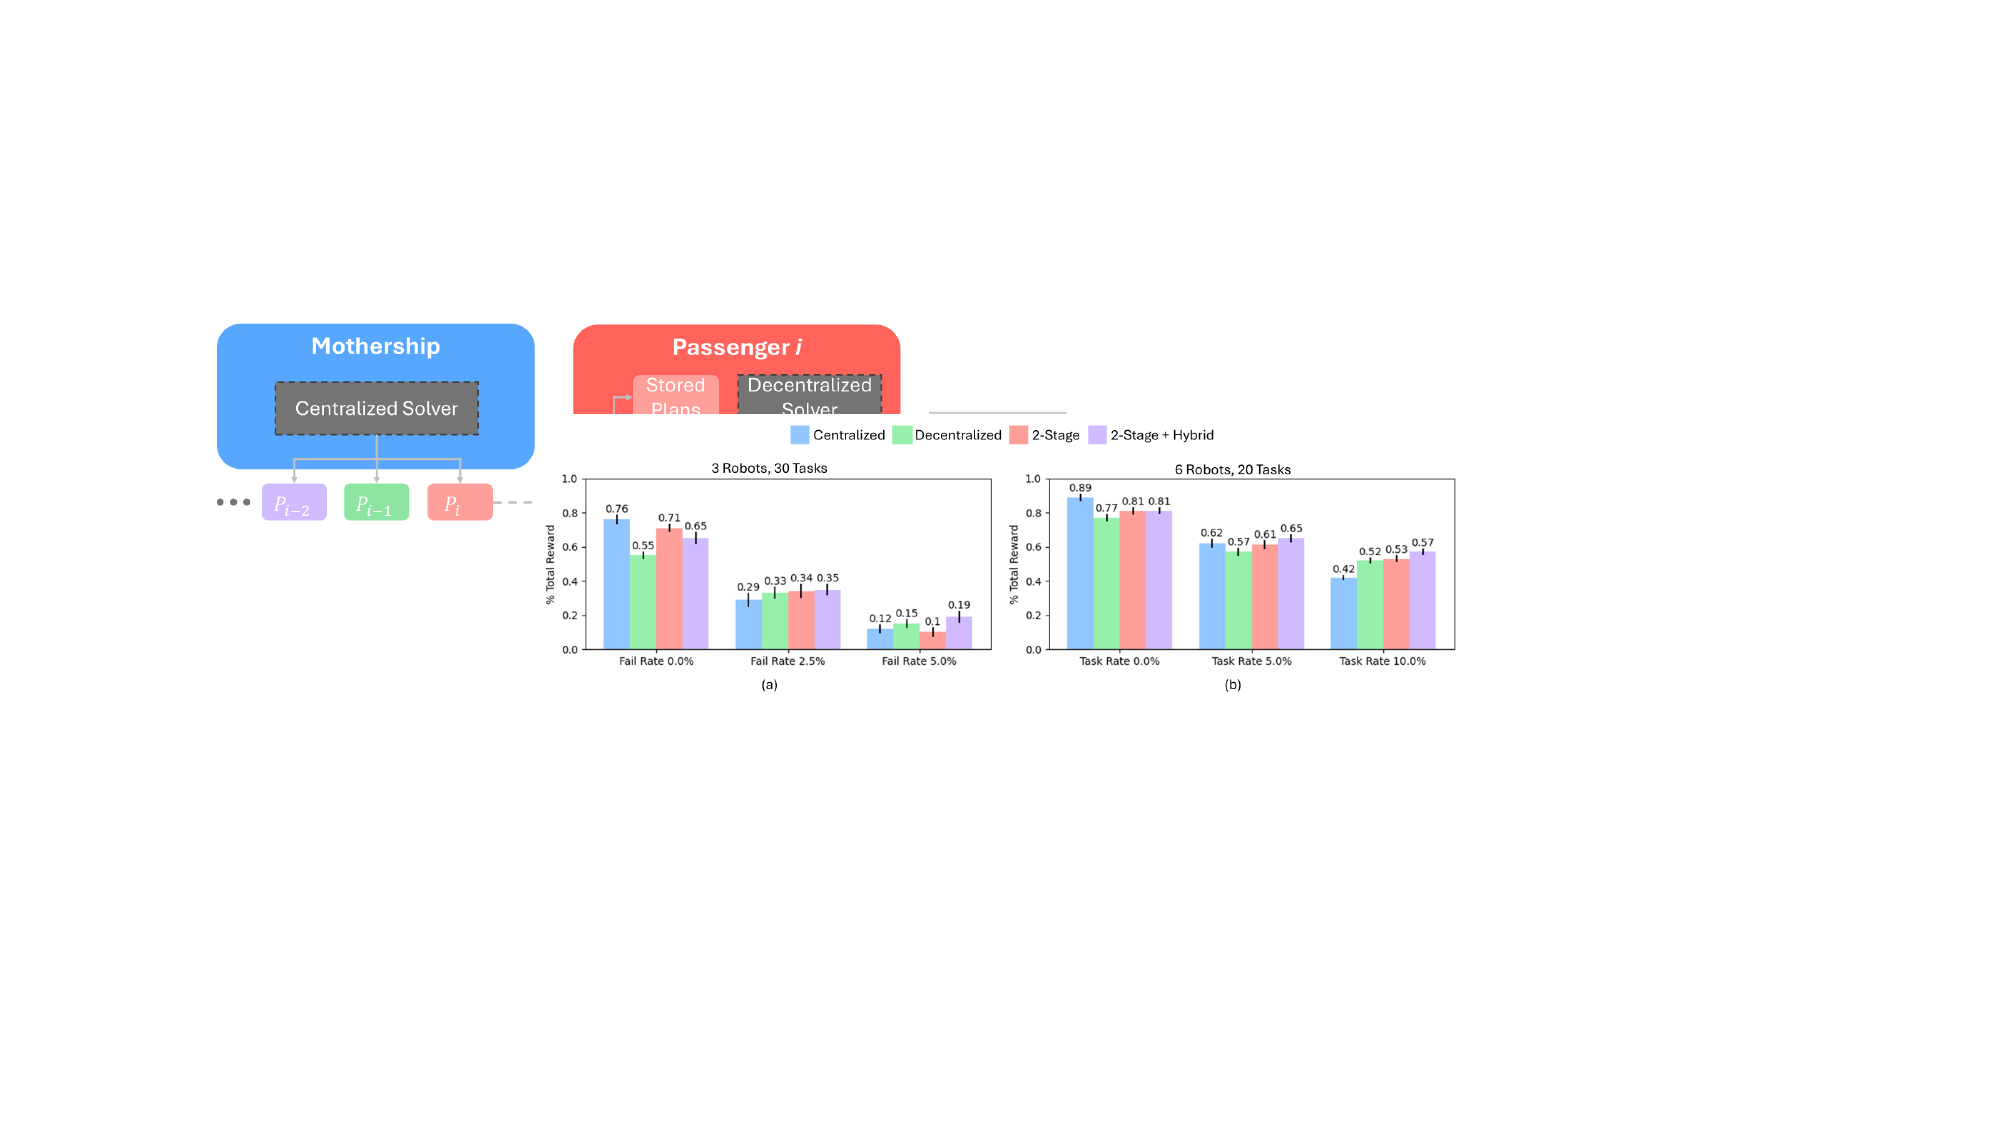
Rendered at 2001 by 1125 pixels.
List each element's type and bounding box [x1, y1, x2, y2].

picture [203, 309, 1466, 699]
